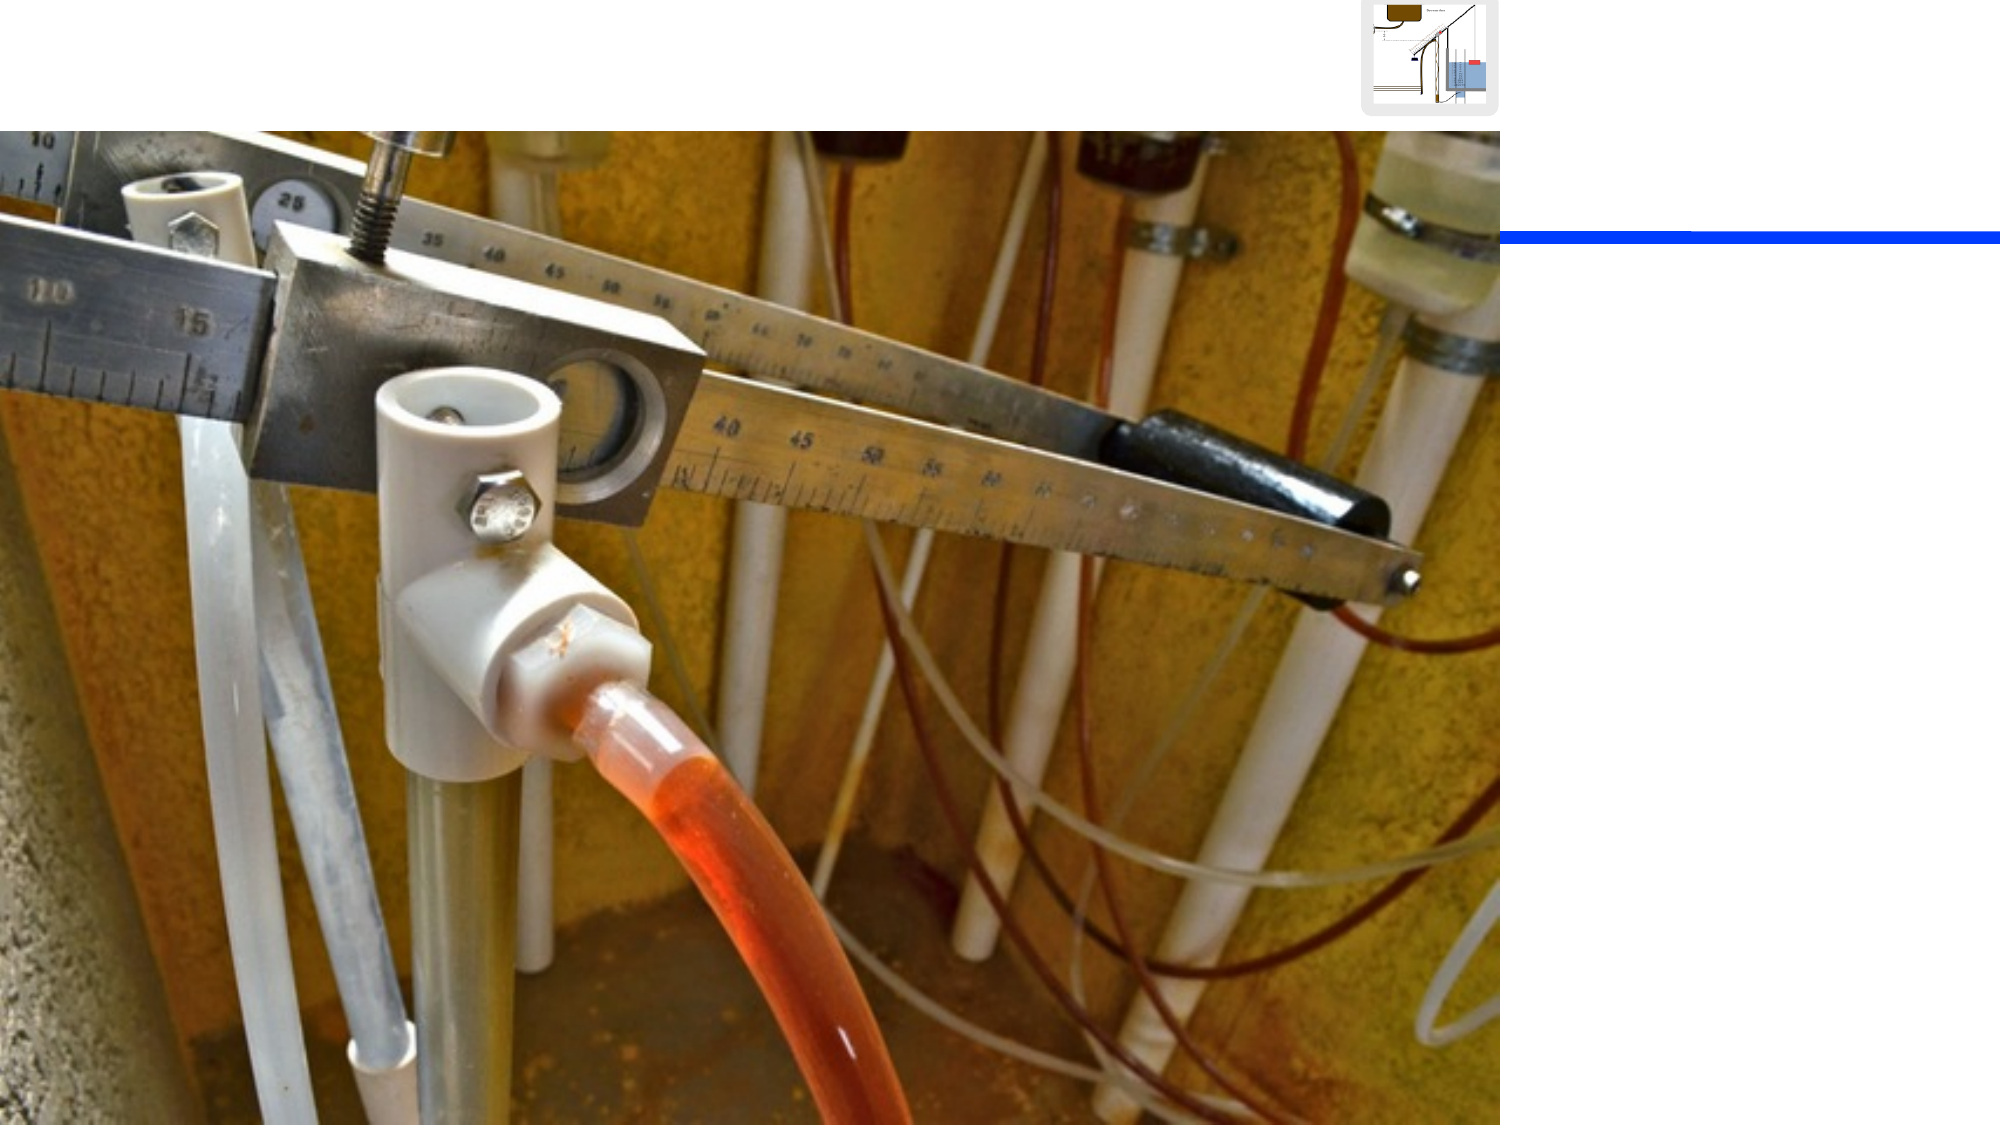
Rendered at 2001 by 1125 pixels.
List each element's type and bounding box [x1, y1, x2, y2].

picture [0, 130, 1501, 1125]
picture [1367, 0, 1493, 111]
